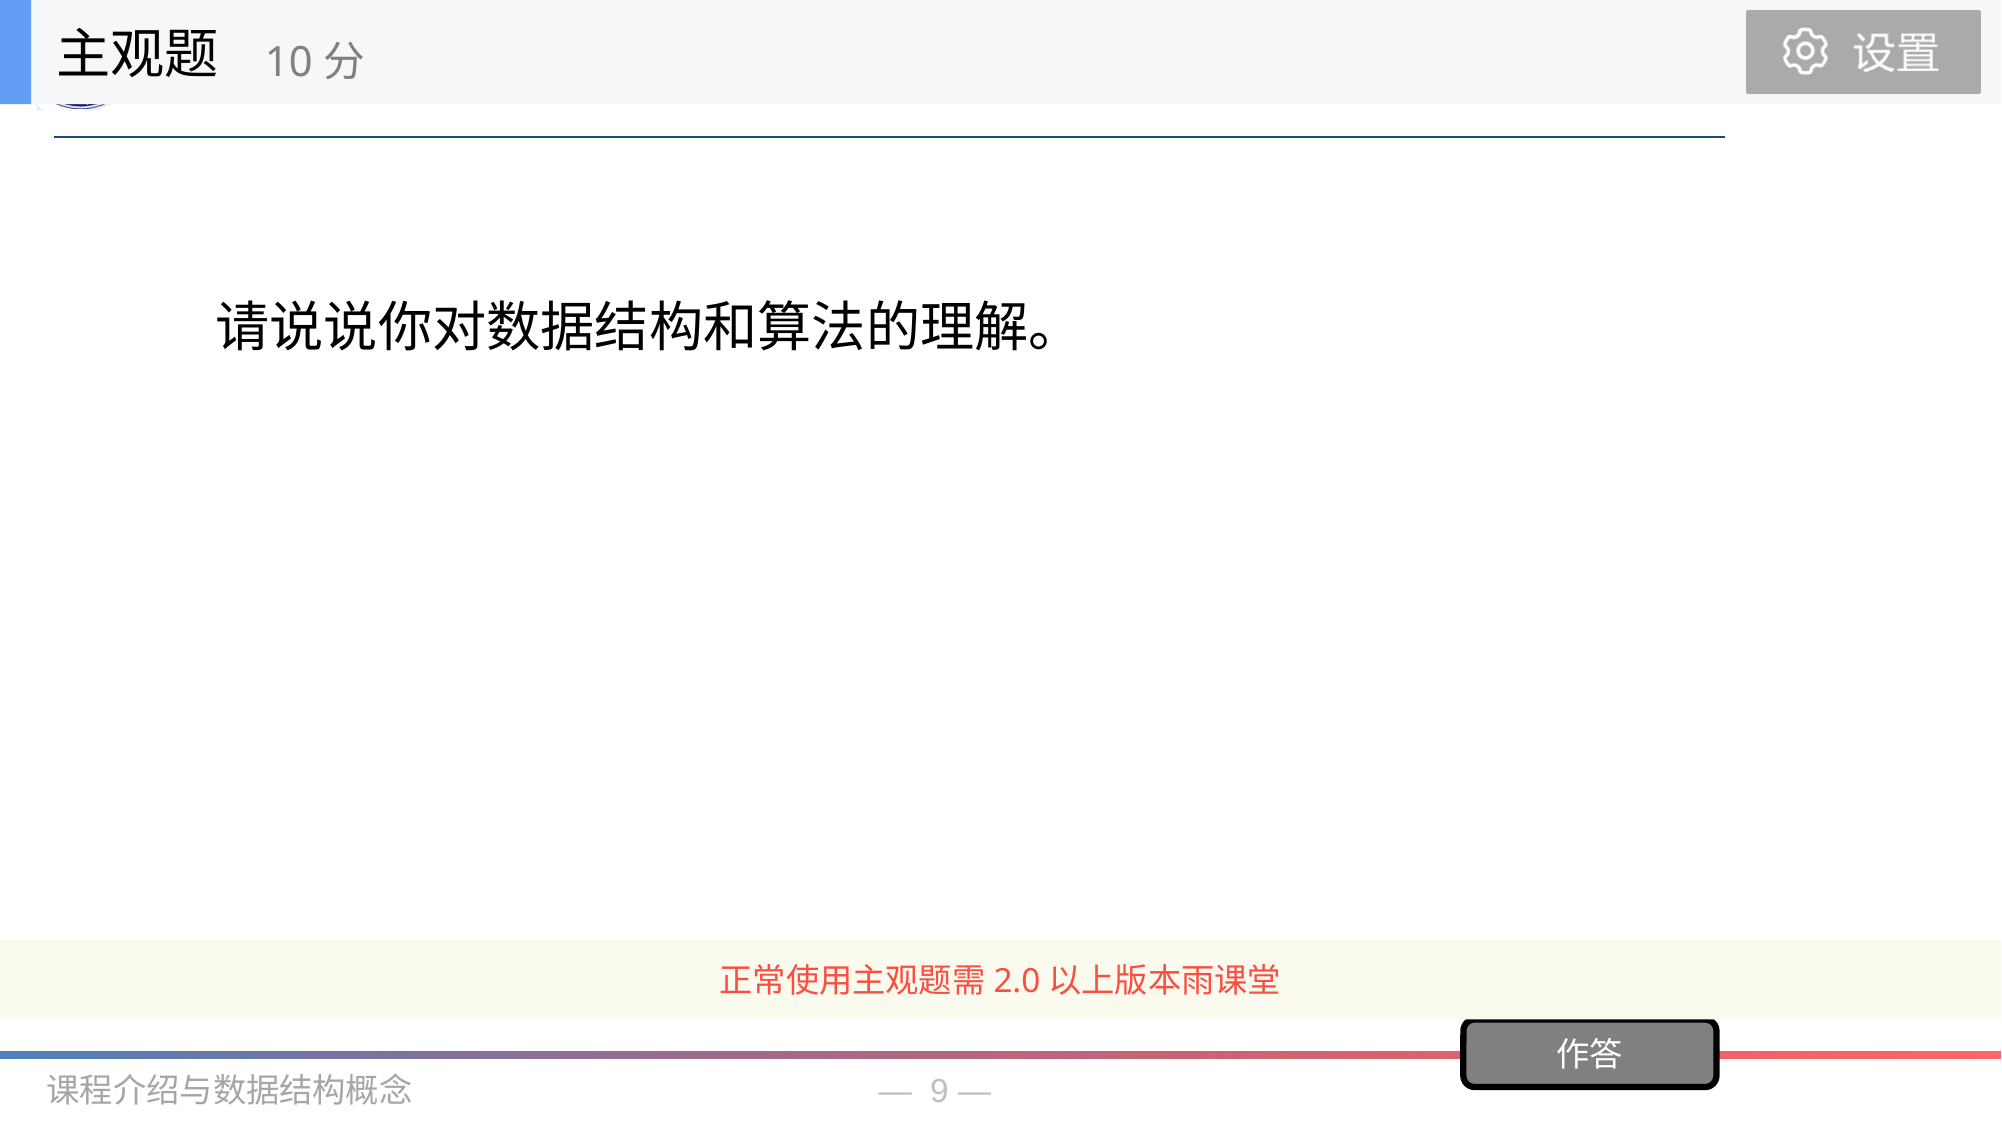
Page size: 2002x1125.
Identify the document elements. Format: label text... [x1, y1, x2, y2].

picture [1746, 10, 1981, 94]
picture [26, 105, 133, 111]
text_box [0, 0, 2001, 105]
text_box 请说说你对数据结构和算法的理解。 [200, 149, 1802, 501]
text_box 正常使用主观题需2.0以上版本雨课堂 [0, 937, 2001, 1022]
text_box 作答 [1461, 1022, 1719, 1090]
